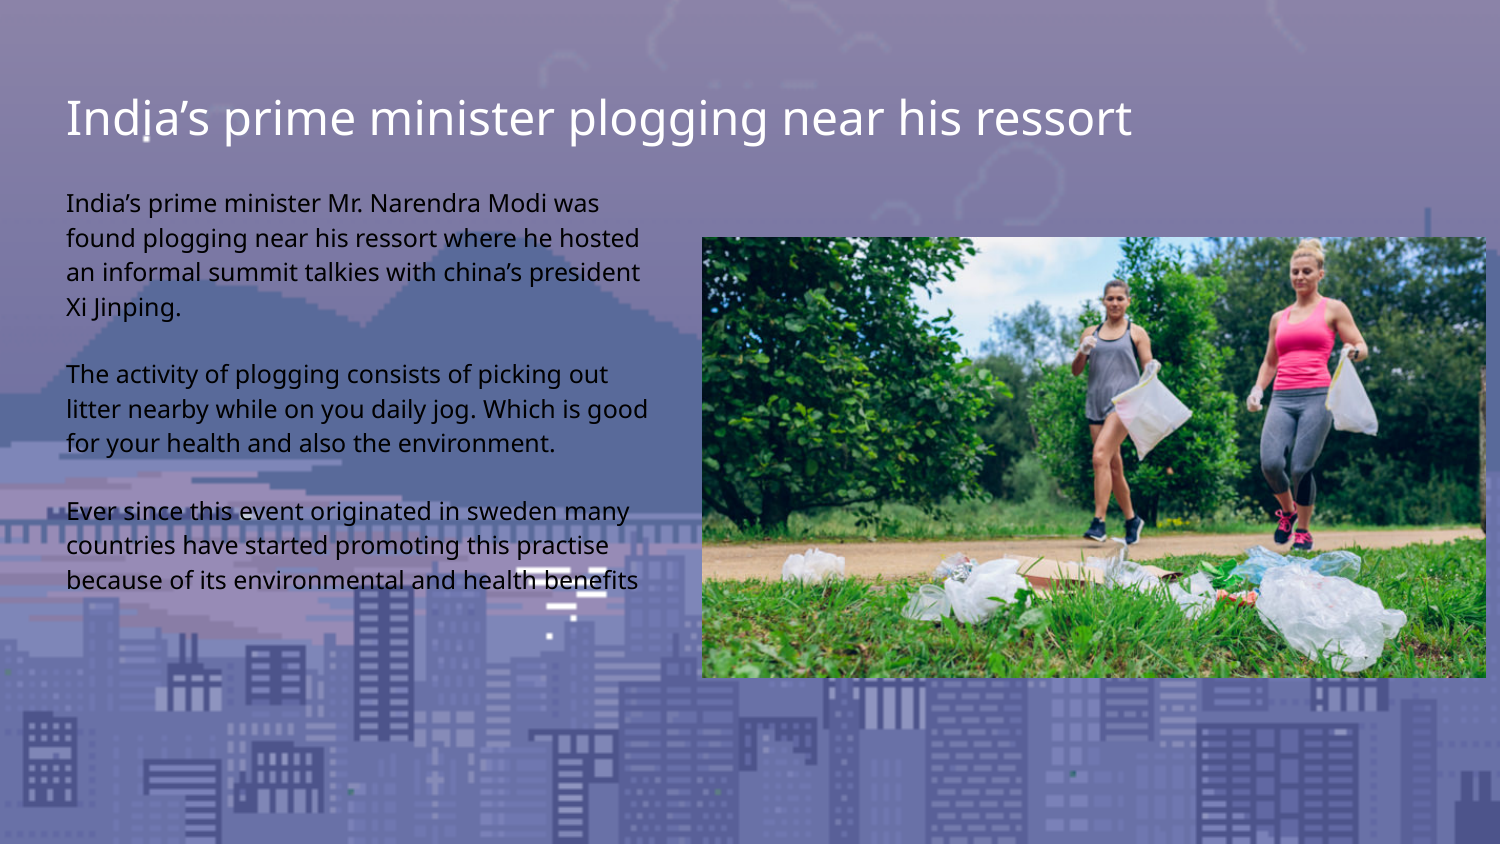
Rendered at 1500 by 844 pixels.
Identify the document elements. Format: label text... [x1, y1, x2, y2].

title India’s prime minister plogging near his ressort [51, 72, 1472, 182]
picture [0, 0, 1500, 844]
list India’s prime minister Mr. Narendra Modi was found plogging near his ressort where he hosted an informal summit talkies with china’s president Xi Jinping. The activity of plogging consists of picking out litter nearby while on you daily jog. Which is good for your health and also the environment. Ever since this event originated in sweden many countries have started promoting this practise because of its environmental and health benefits [51, 168, 668, 810]
